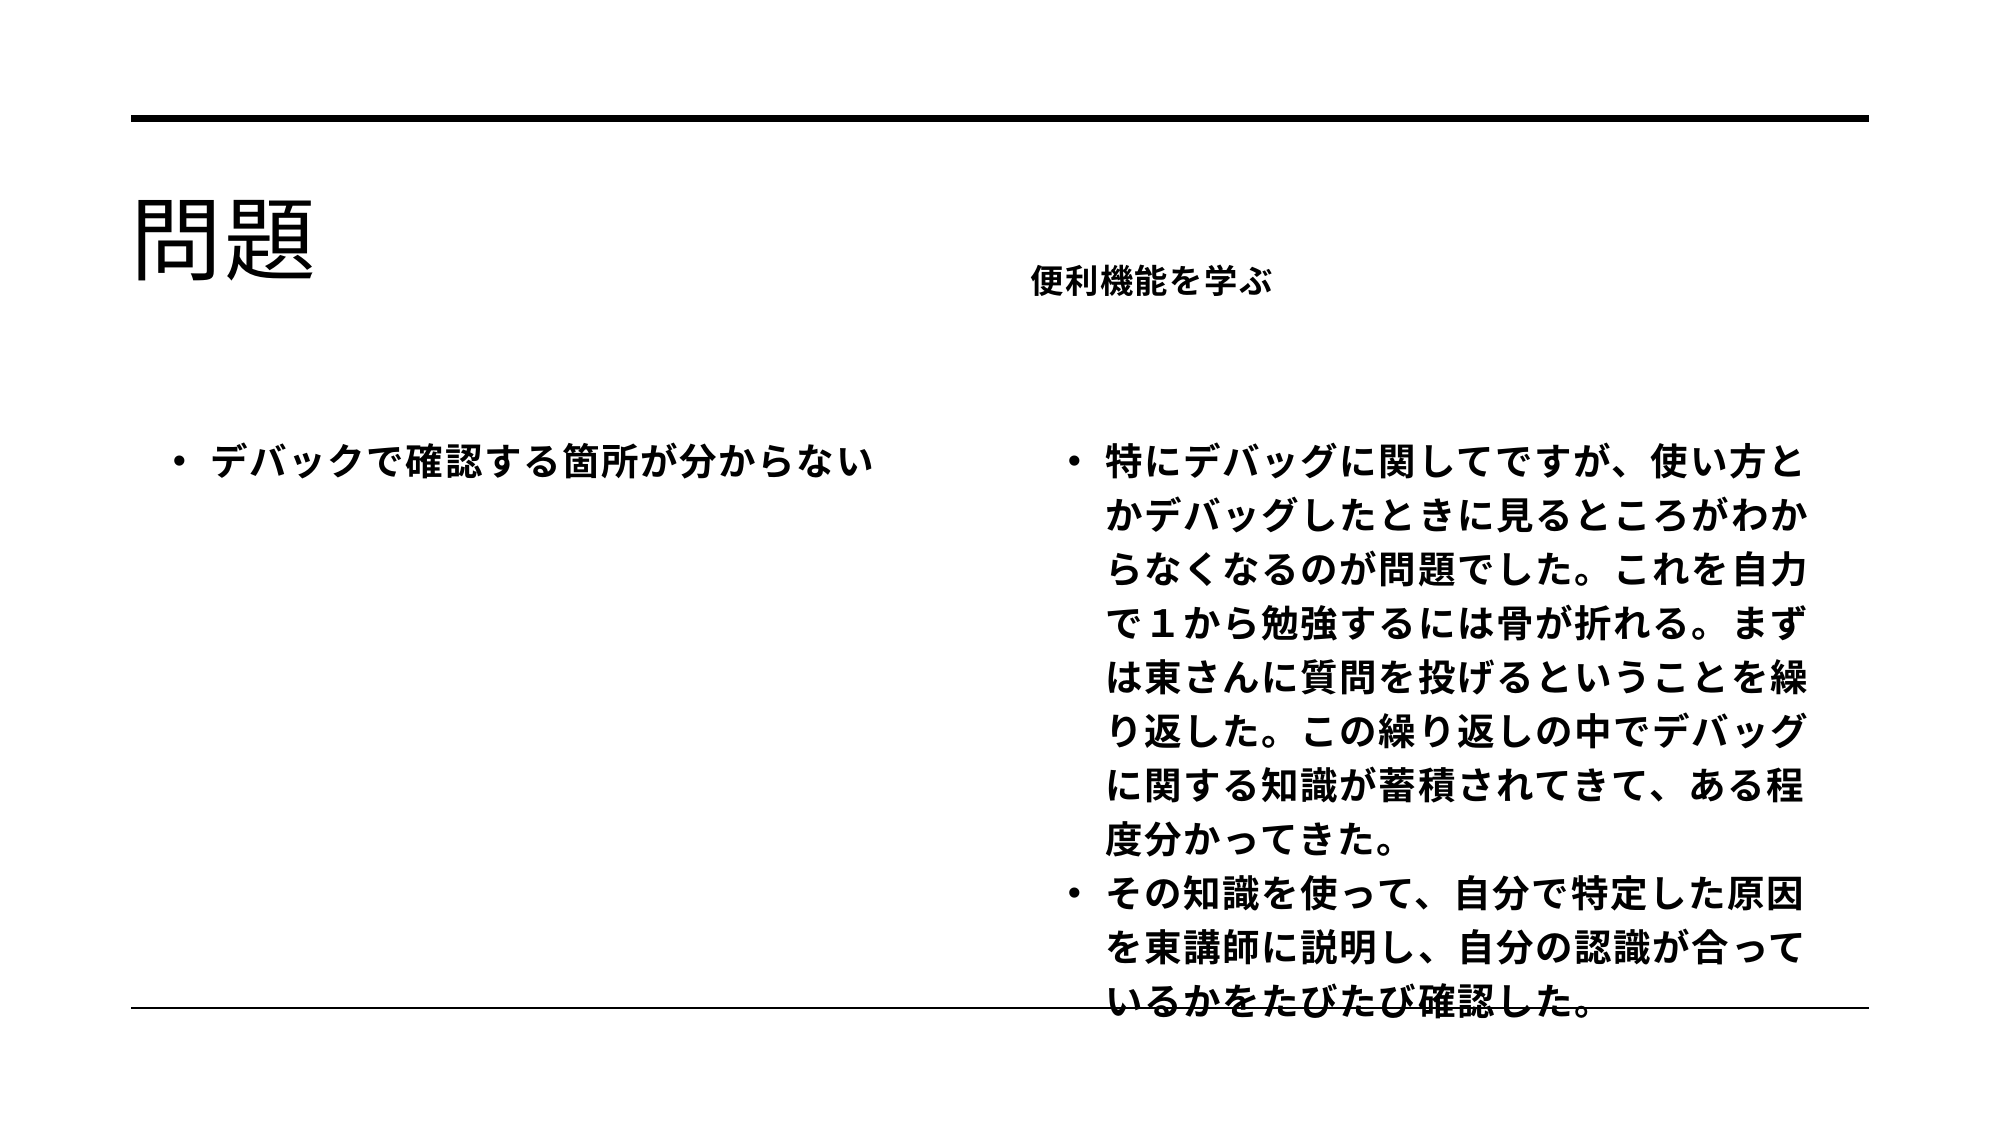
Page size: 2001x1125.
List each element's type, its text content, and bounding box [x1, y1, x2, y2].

list 特にデバッグに関してですが、使い方とかデバッグしたときに見るところがわからなくなるのが問題でした。これを自力で１から勉強するには骨が折れる。まずは東さんに質問を投げるということを繰り返した。この繰り返しの中でデバッグに関する知識が蓄積されてきて、ある程度分かってきた。 その知識を使って、自分で特定した原因を東講師に説明し、自分の認識が合っているかをたびたび確認した。 [1012, 410, 1863, 973]
title 問題 [112, 152, 1858, 278]
list デバックで確認する箇所が分からない [117, 410, 984, 973]
list 便利機能を学ぶ [1012, 275, 1863, 384]
